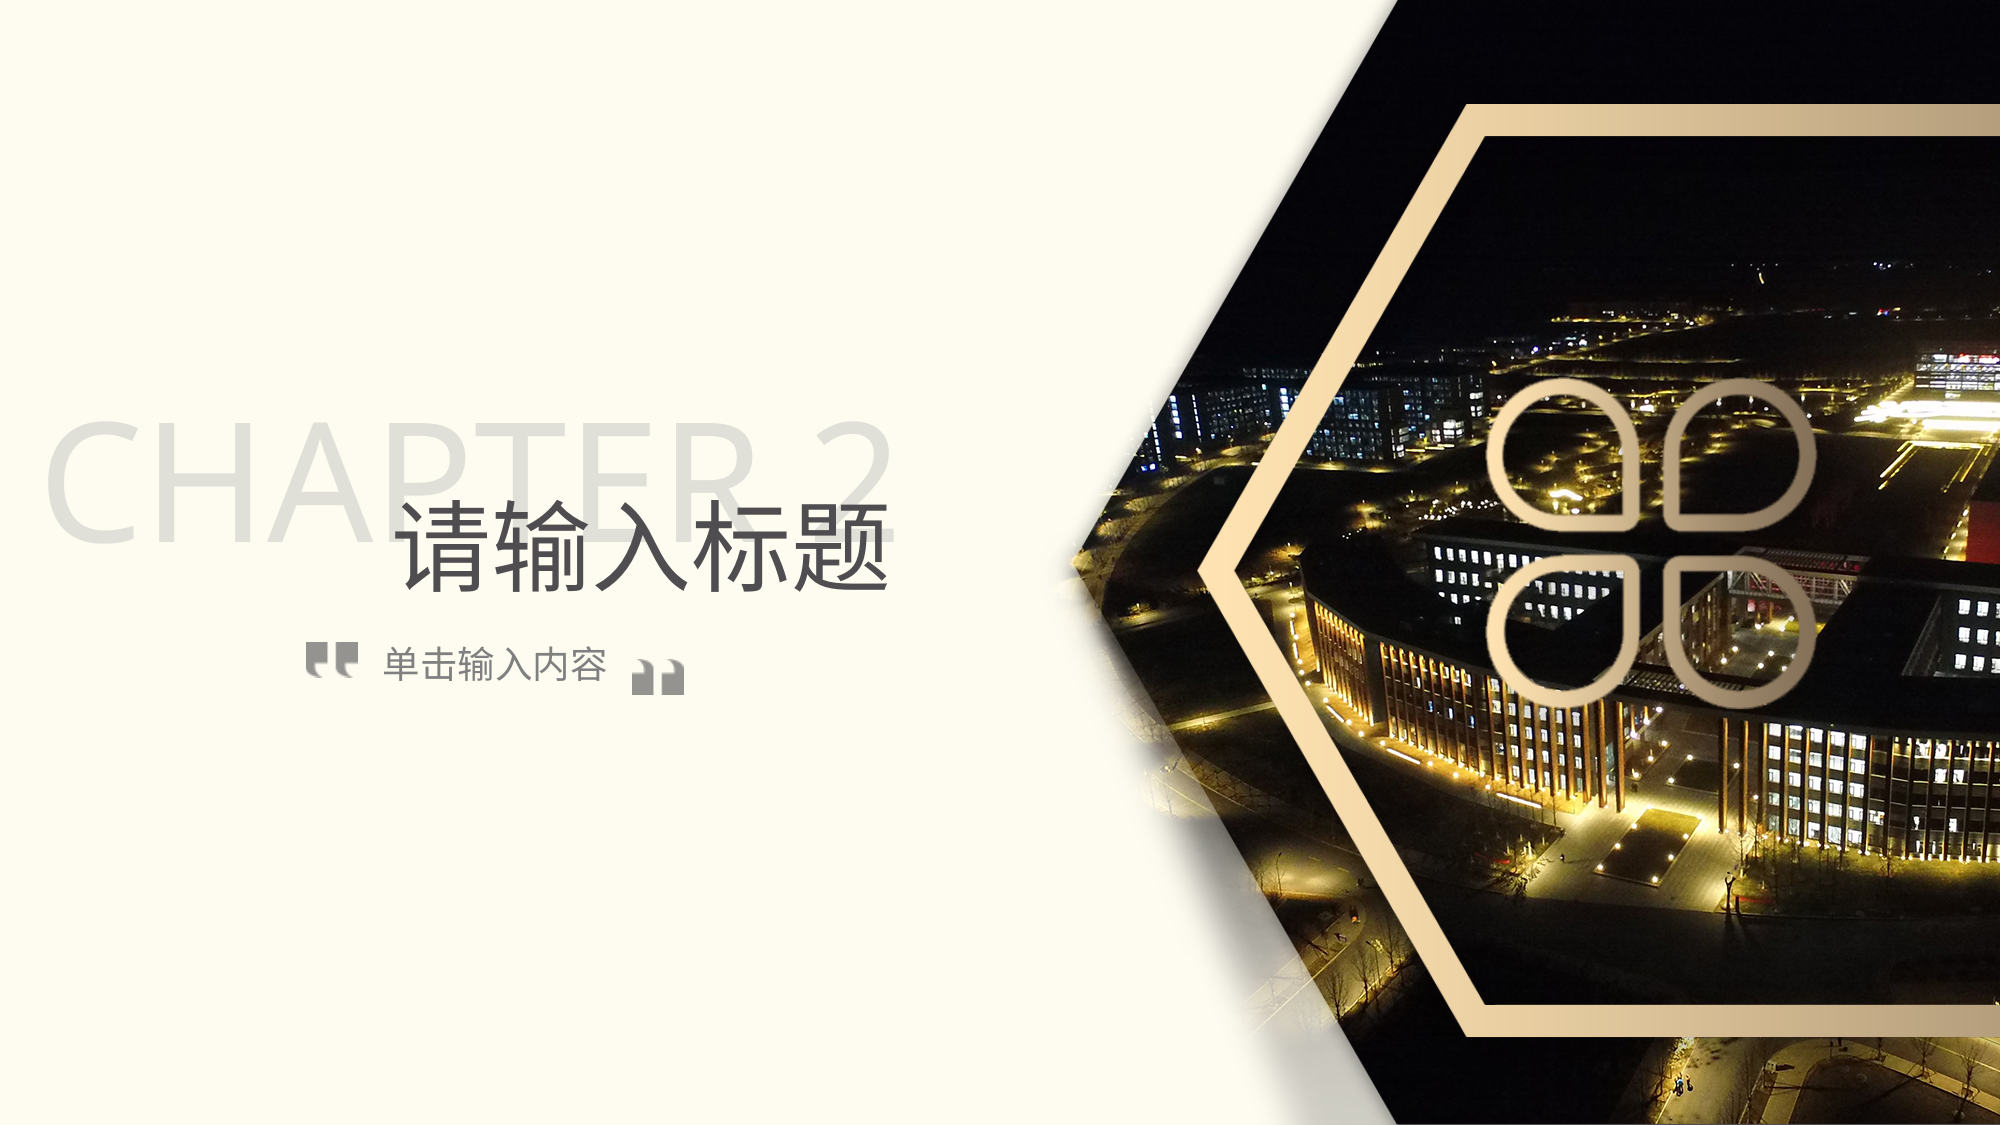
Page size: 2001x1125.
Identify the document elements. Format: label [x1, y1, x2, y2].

picture [1038, 0, 2000, 1125]
text_box [101, 368, 910, 614]
text_box [306, 633, 684, 695]
